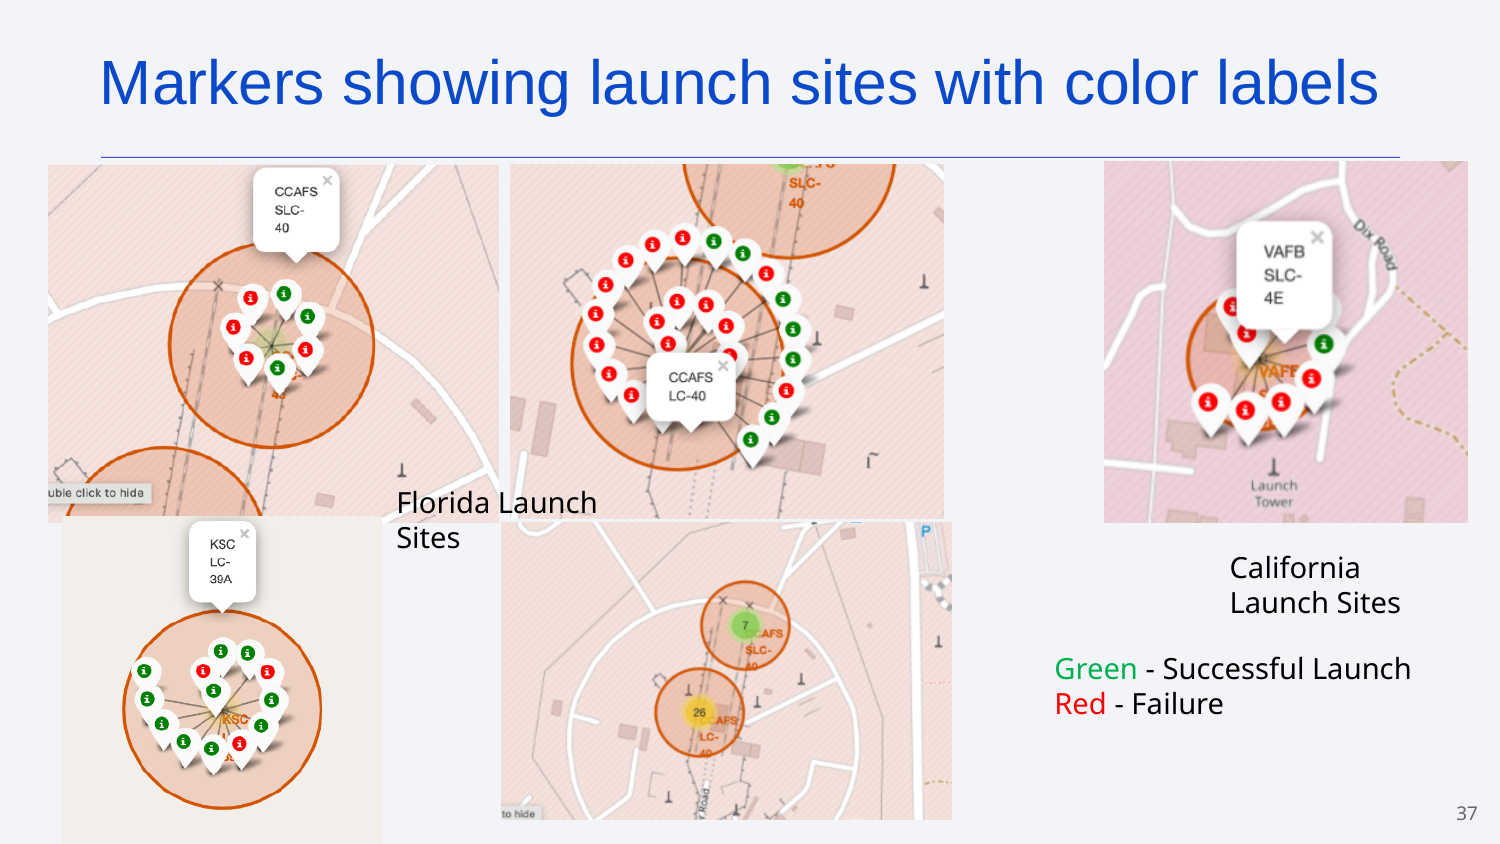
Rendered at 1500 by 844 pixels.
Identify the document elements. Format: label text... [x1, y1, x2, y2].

text_box California Launch Sites [1214, 534, 1468, 635]
text_box Florida Launch Sites [386, 531, 496, 570]
slide_number ‹#› [1235, 794, 1490, 832]
text_box Green - Successful Launch Red - Failure [1039, 635, 1468, 736]
text_box Markers showing launch sites with color labels [88, 30, 1427, 175]
picture [0, 0, 1500, 844]
